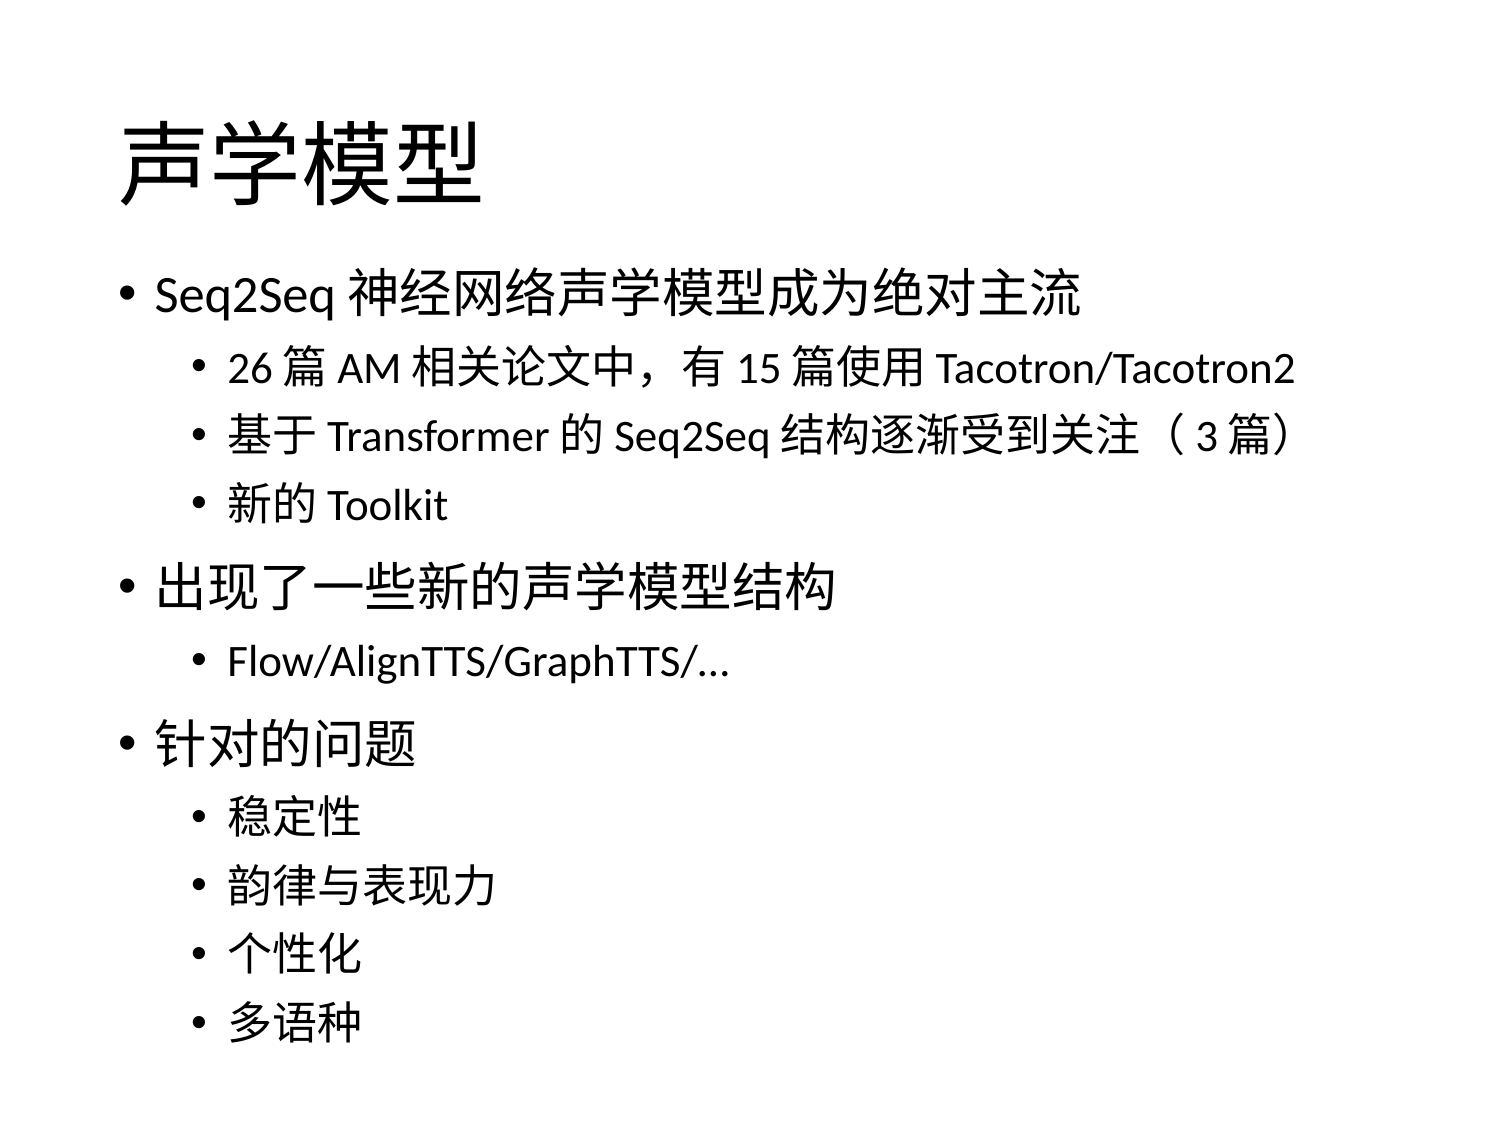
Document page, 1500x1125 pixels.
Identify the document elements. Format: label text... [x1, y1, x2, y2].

title 声学模型 [103, 59, 1397, 246]
list Seq2Seq神经网络声学模型成为绝对主流 26篇AM相关论文中，有15篇使用Tacotron/Tacotron2 基于Transformer的Seq2Seq结构逐渐受到关注（3篇） 新的Toolkit 出现了一些新的声学模型结构 Flow/AlignTTS/GraphTTS/… 针对的问题 稳定性 韵律与表现力 个性化 多语种 [103, 246, 1397, 1073]
